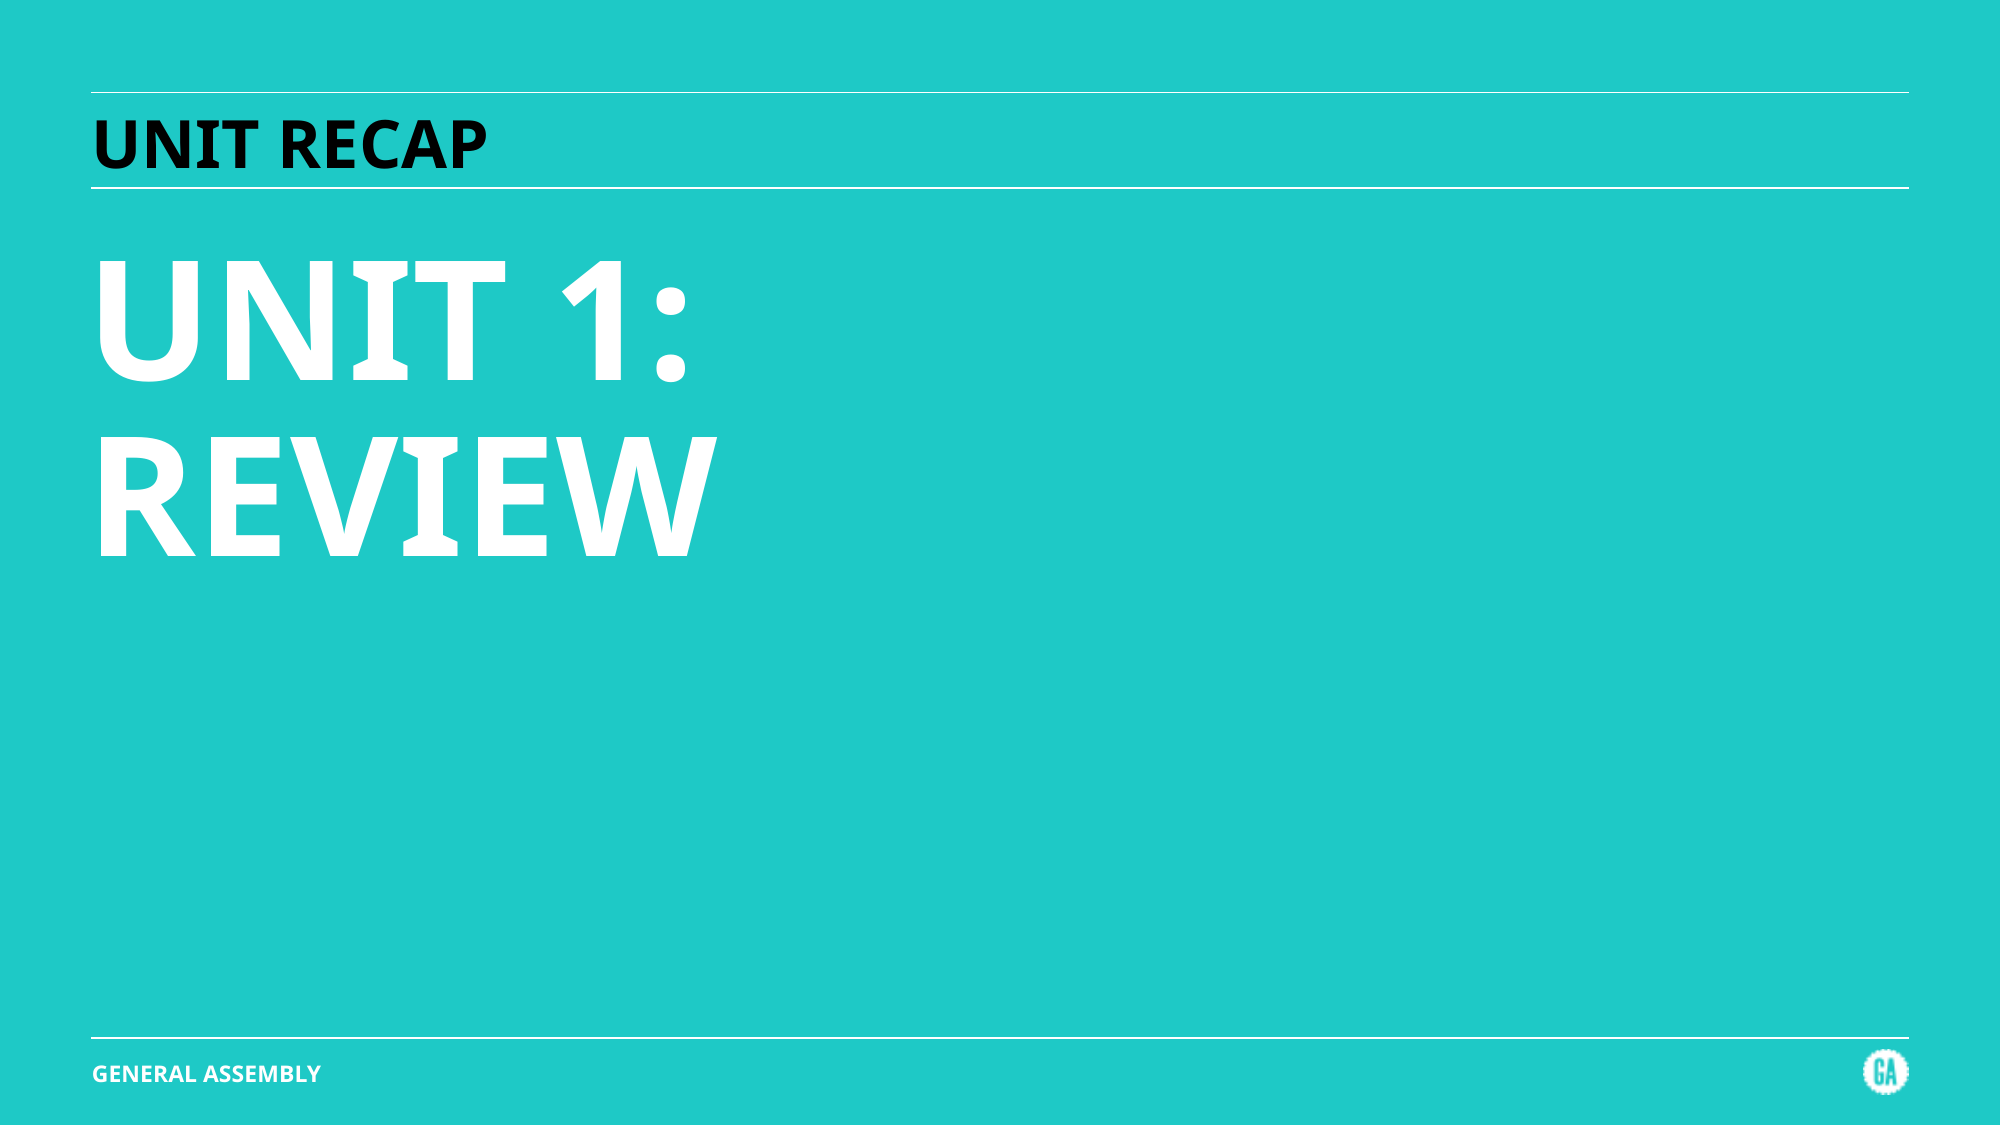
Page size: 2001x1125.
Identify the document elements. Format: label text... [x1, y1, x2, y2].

picture [1863, 1049, 1909, 1095]
text_box UNIT 1: REVIEW [86, 203, 1894, 629]
title UNIT RECAP [76, 92, 1897, 203]
